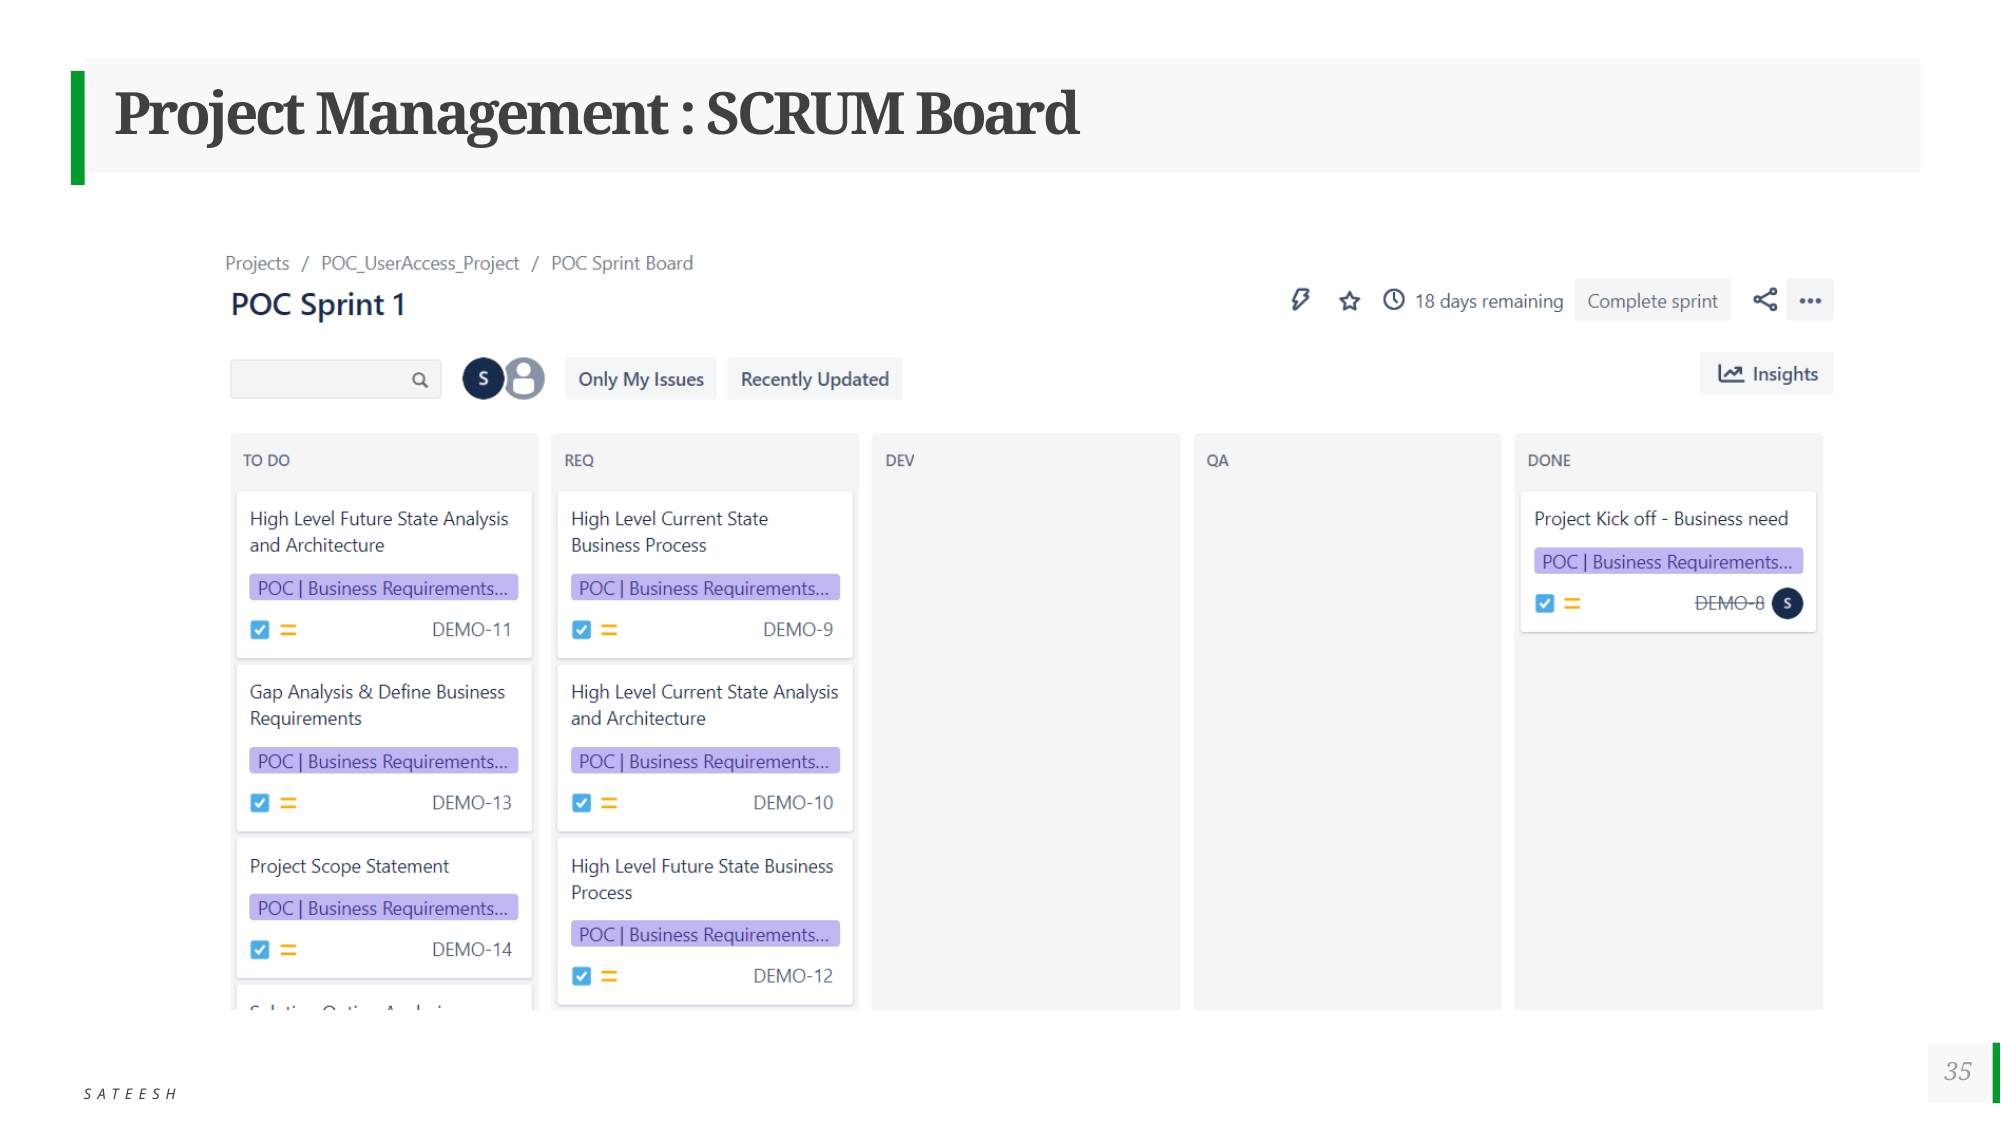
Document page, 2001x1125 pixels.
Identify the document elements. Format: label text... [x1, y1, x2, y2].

slide_number 35 [1928, 1042, 1989, 1103]
picture [204, 237, 1834, 1010]
title Project Management : SCRUM Board [84, 58, 1921, 173]
